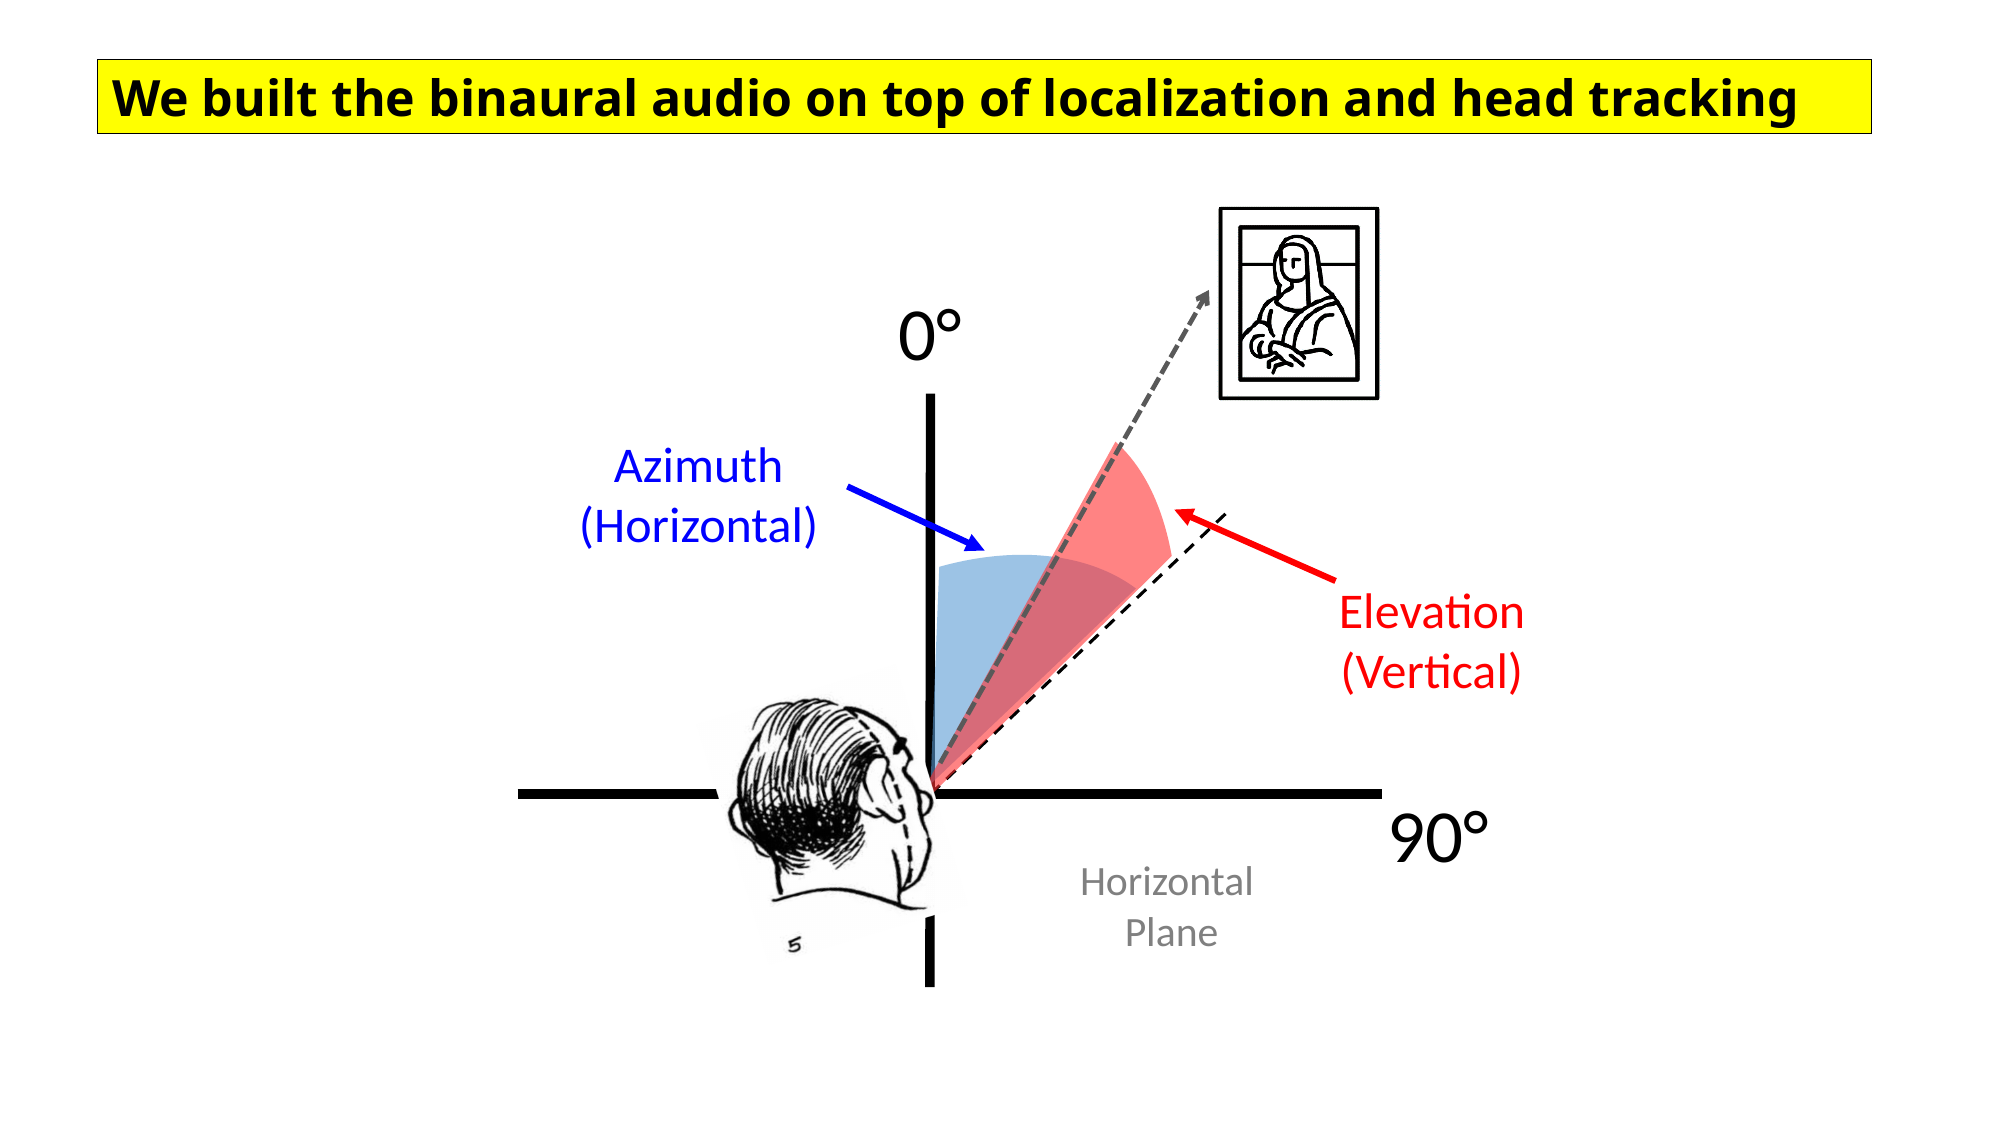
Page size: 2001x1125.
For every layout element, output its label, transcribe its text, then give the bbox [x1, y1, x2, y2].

text_box We built the binaural audio on top of localization and head tracking [97, 59, 1872, 134]
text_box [171, 203, 1690, 1125]
